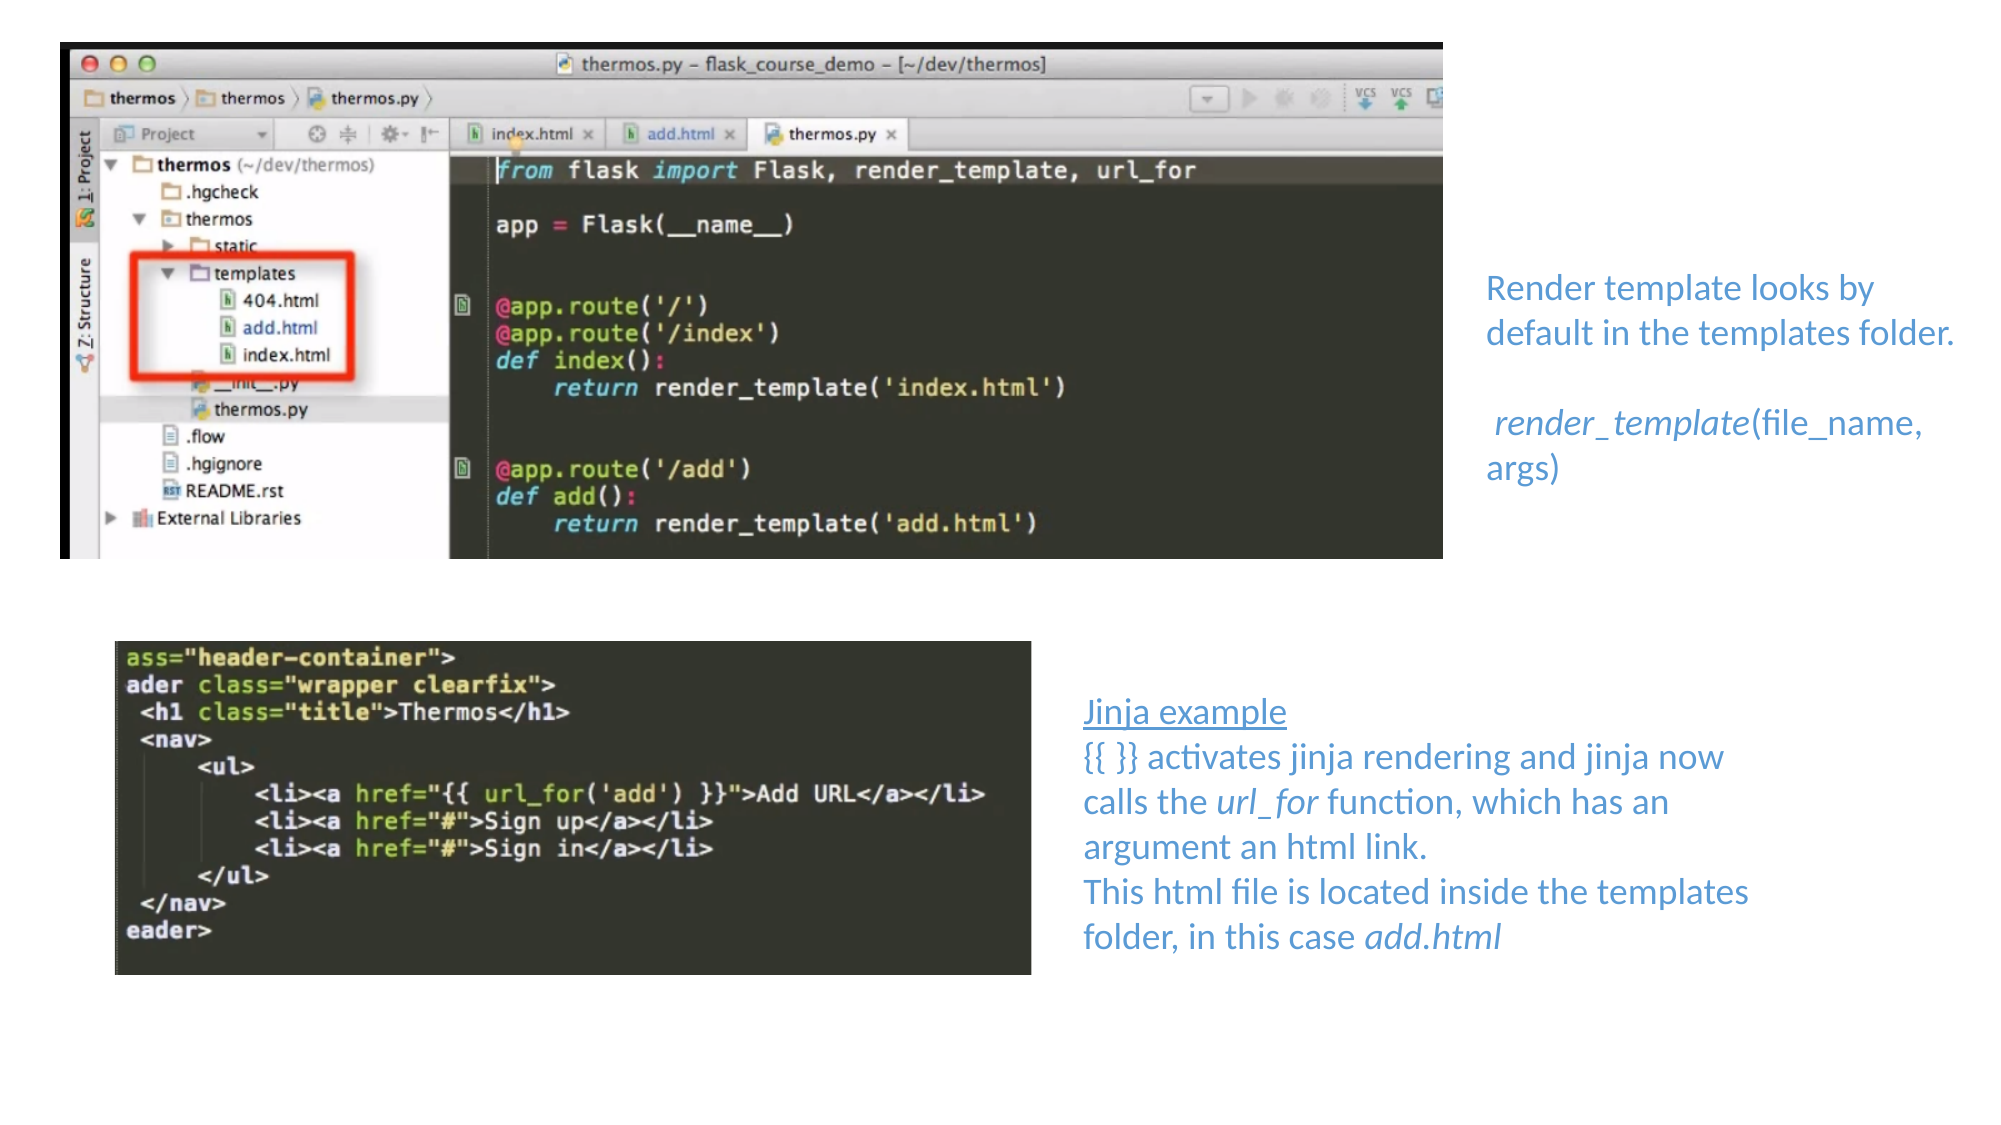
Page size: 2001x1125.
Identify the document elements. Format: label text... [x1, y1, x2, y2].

text_box Render template looks by default in the templates folder. render_template(file_name, args) [1471, 255, 1973, 496]
text_box Jinja example {{ }} activates jinja rendering and jinja now calls the url_for function, which has an argument an html link. This html file is located inside the templates folder, in this case add.html [1068, 679, 1779, 965]
picture [114, 641, 1032, 975]
picture [60, 42, 1443, 559]
